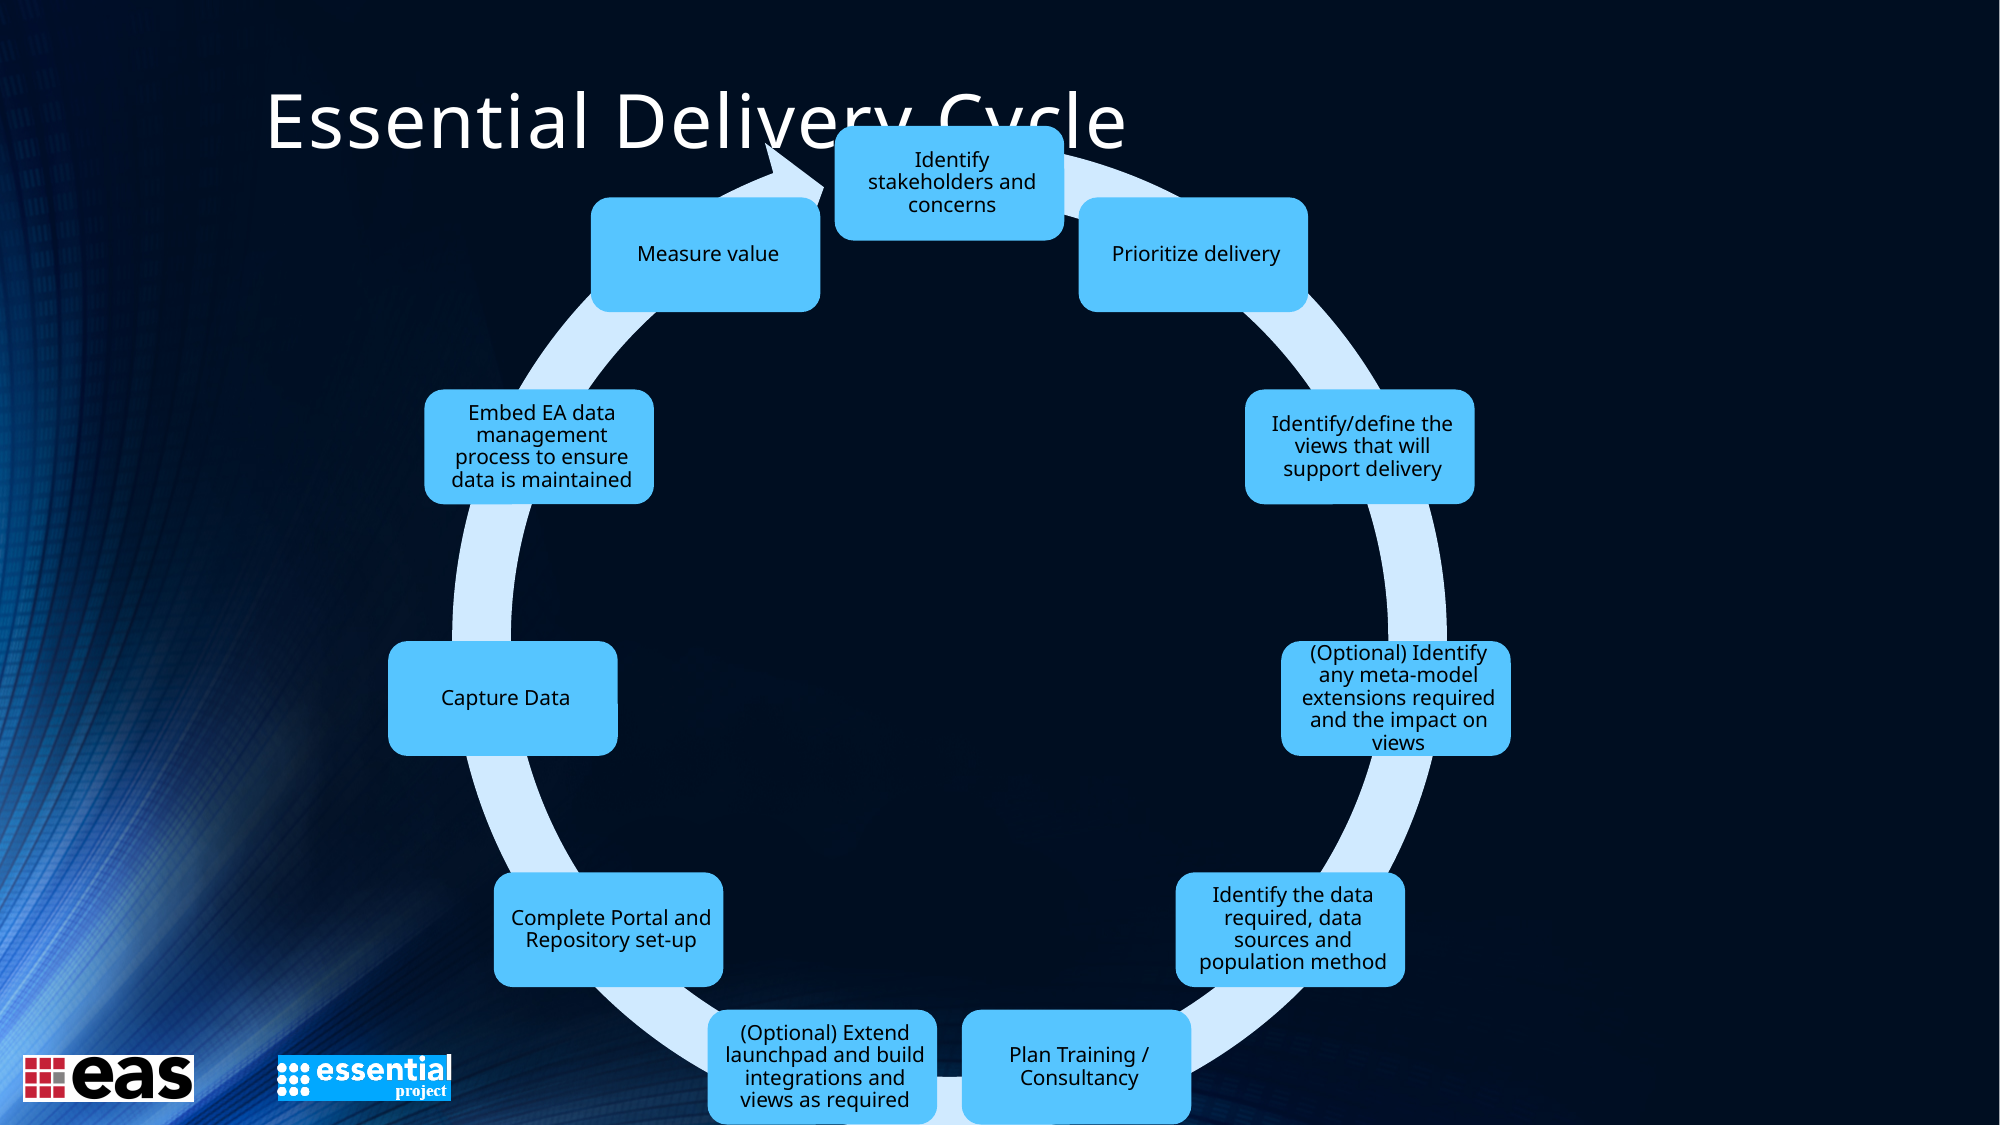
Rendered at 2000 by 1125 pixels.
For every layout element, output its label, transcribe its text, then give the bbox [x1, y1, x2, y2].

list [249, 125, 1650, 1125]
title Essential Delivery Cycle [249, 62, 1750, 173]
picture [0, 0, 2000, 1125]
